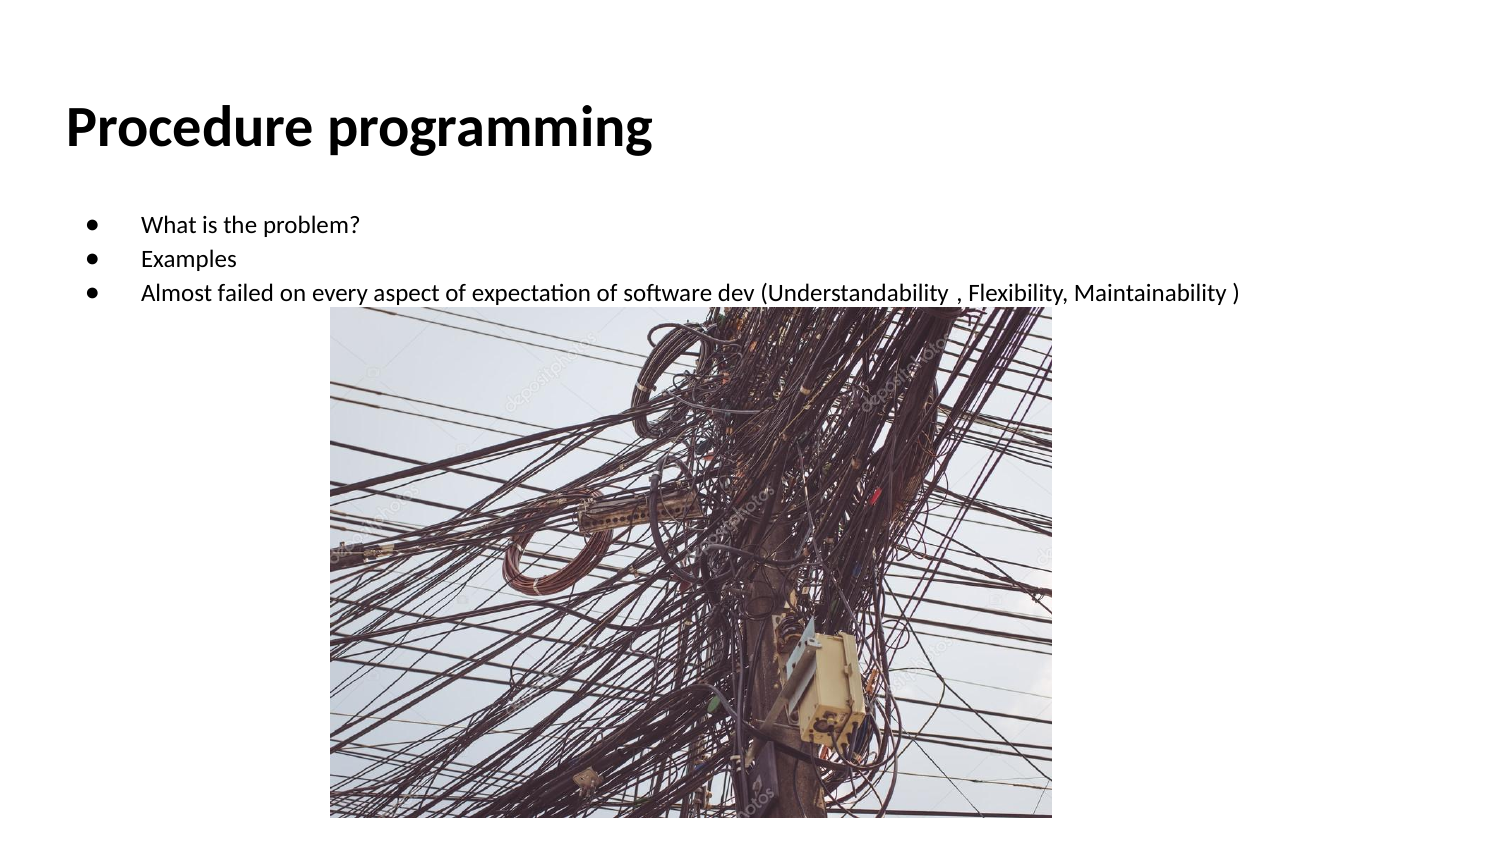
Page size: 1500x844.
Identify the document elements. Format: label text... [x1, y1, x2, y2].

title Procedure programming [51, 72, 1449, 167]
list What is the problem? Examples Almost failed on every aspect of expectation of software dev (Understandability , Flexibility, Maintainability ) [51, 189, 1449, 750]
picture [330, 306, 1053, 819]
